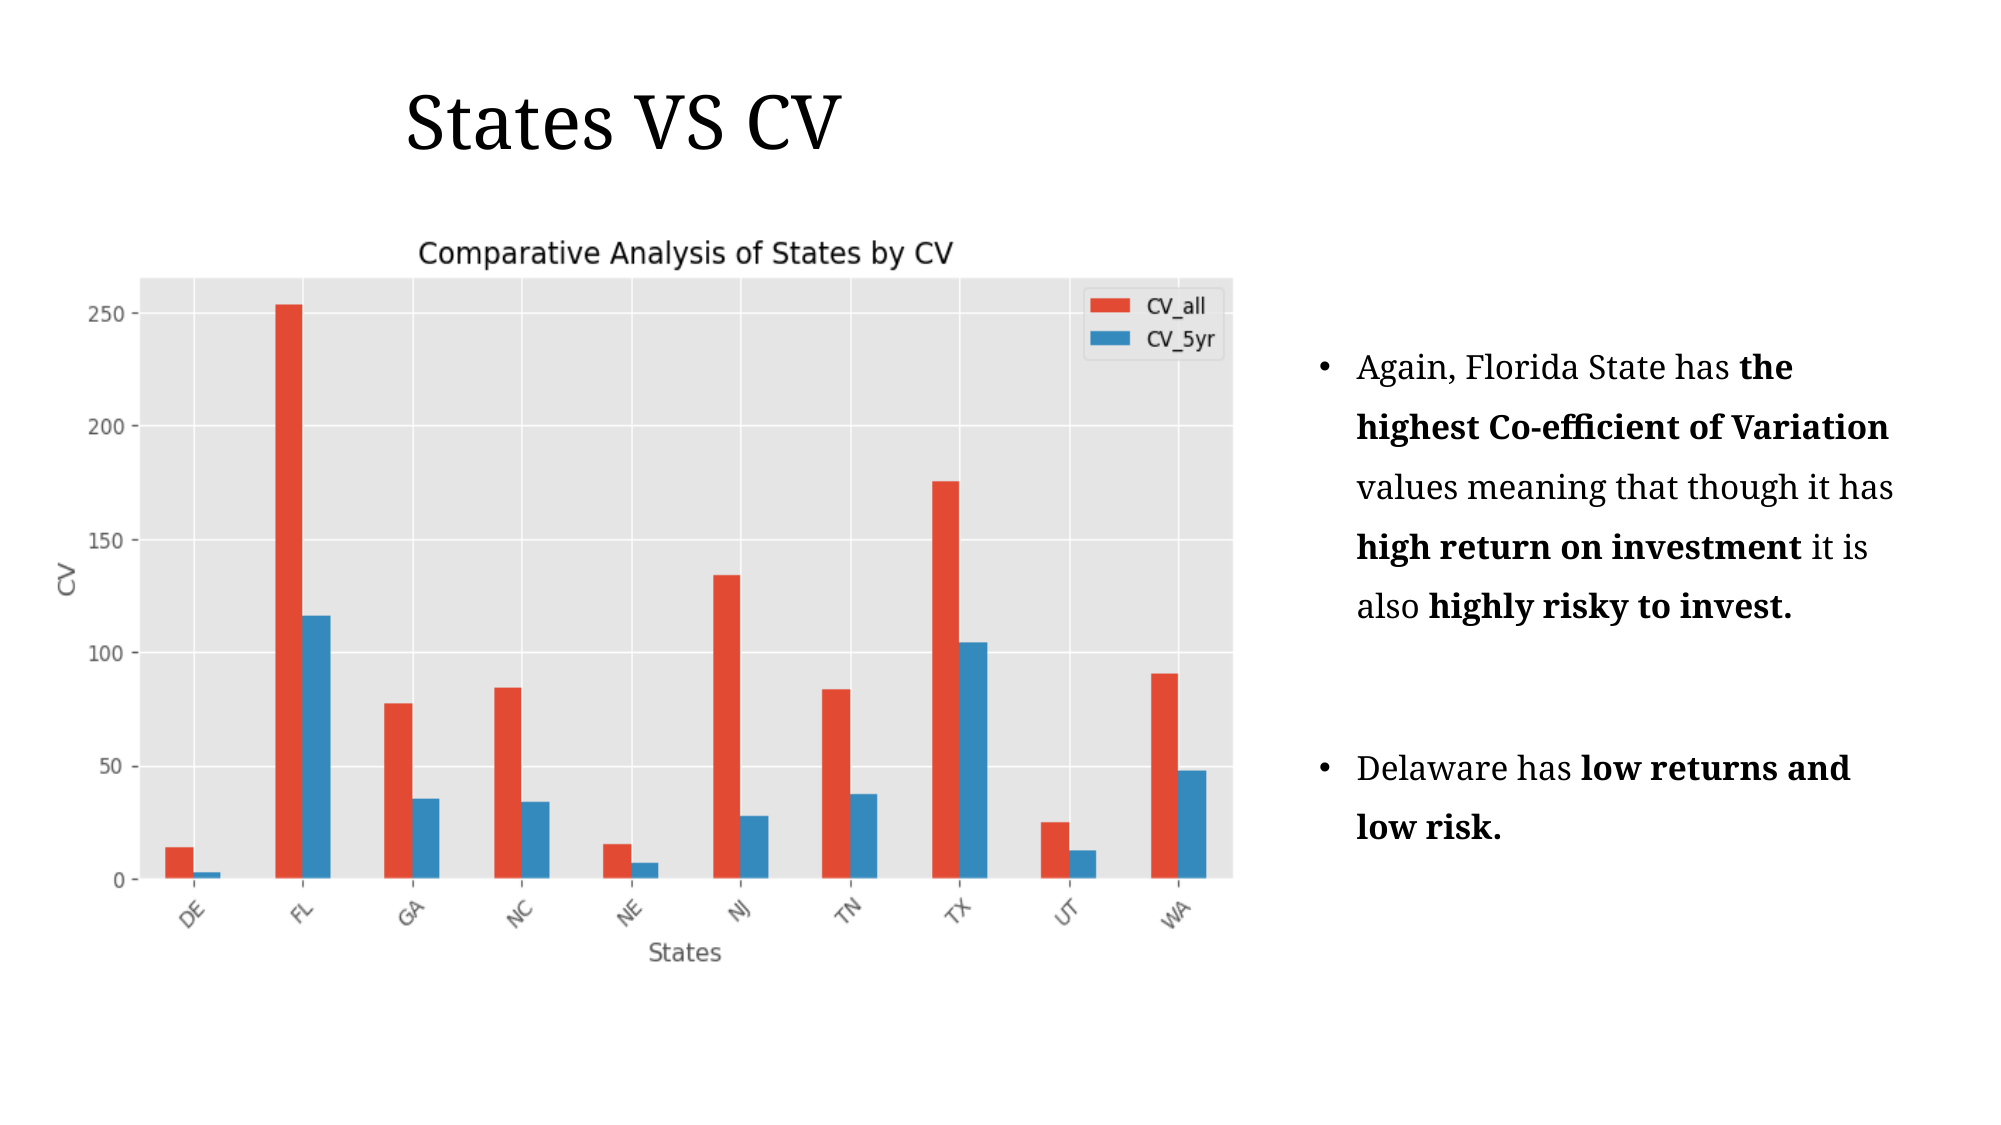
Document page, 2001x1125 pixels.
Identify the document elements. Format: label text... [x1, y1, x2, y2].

text_box States VS CV [390, 67, 959, 173]
picture [44, 225, 1246, 982]
text_box Again, Florida State has the highest Co-efficient of Variation values meaning that though it has high return on investment it is also highly risky to invest. Delaware has low returns and low risk. [1304, 285, 1928, 888]
